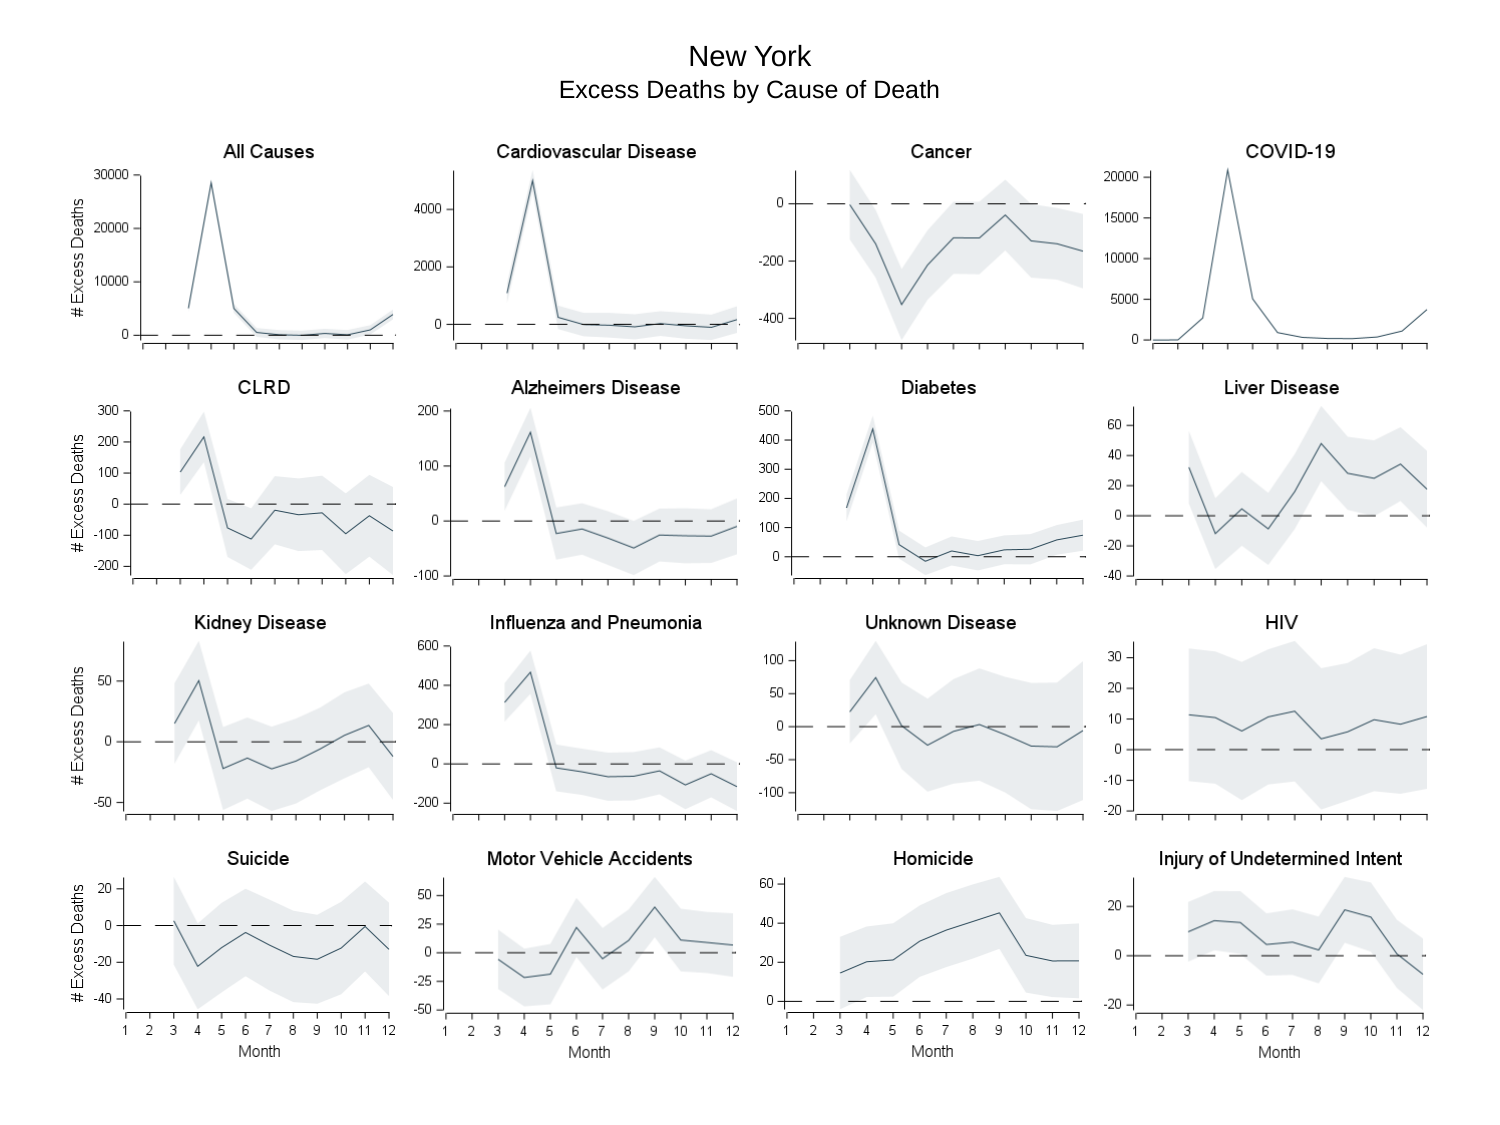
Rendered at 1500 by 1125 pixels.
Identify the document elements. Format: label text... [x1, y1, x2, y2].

picture [753, 607, 1092, 833]
picture [1098, 842, 1437, 1069]
picture [753, 372, 1092, 598]
title Excess Deaths by Cause of Death [37, 73, 1463, 104]
picture [1098, 607, 1437, 833]
picture [1098, 136, 1437, 363]
picture [408, 607, 747, 833]
picture [753, 136, 1092, 362]
picture [753, 842, 1092, 1069]
picture [63, 136, 402, 362]
picture [408, 136, 747, 363]
picture [1098, 371, 1437, 598]
title New York [37, 37, 1463, 73]
picture [63, 842, 402, 1069]
picture [408, 842, 747, 1069]
picture [63, 607, 402, 833]
picture [63, 372, 402, 598]
picture [408, 371, 747, 598]
